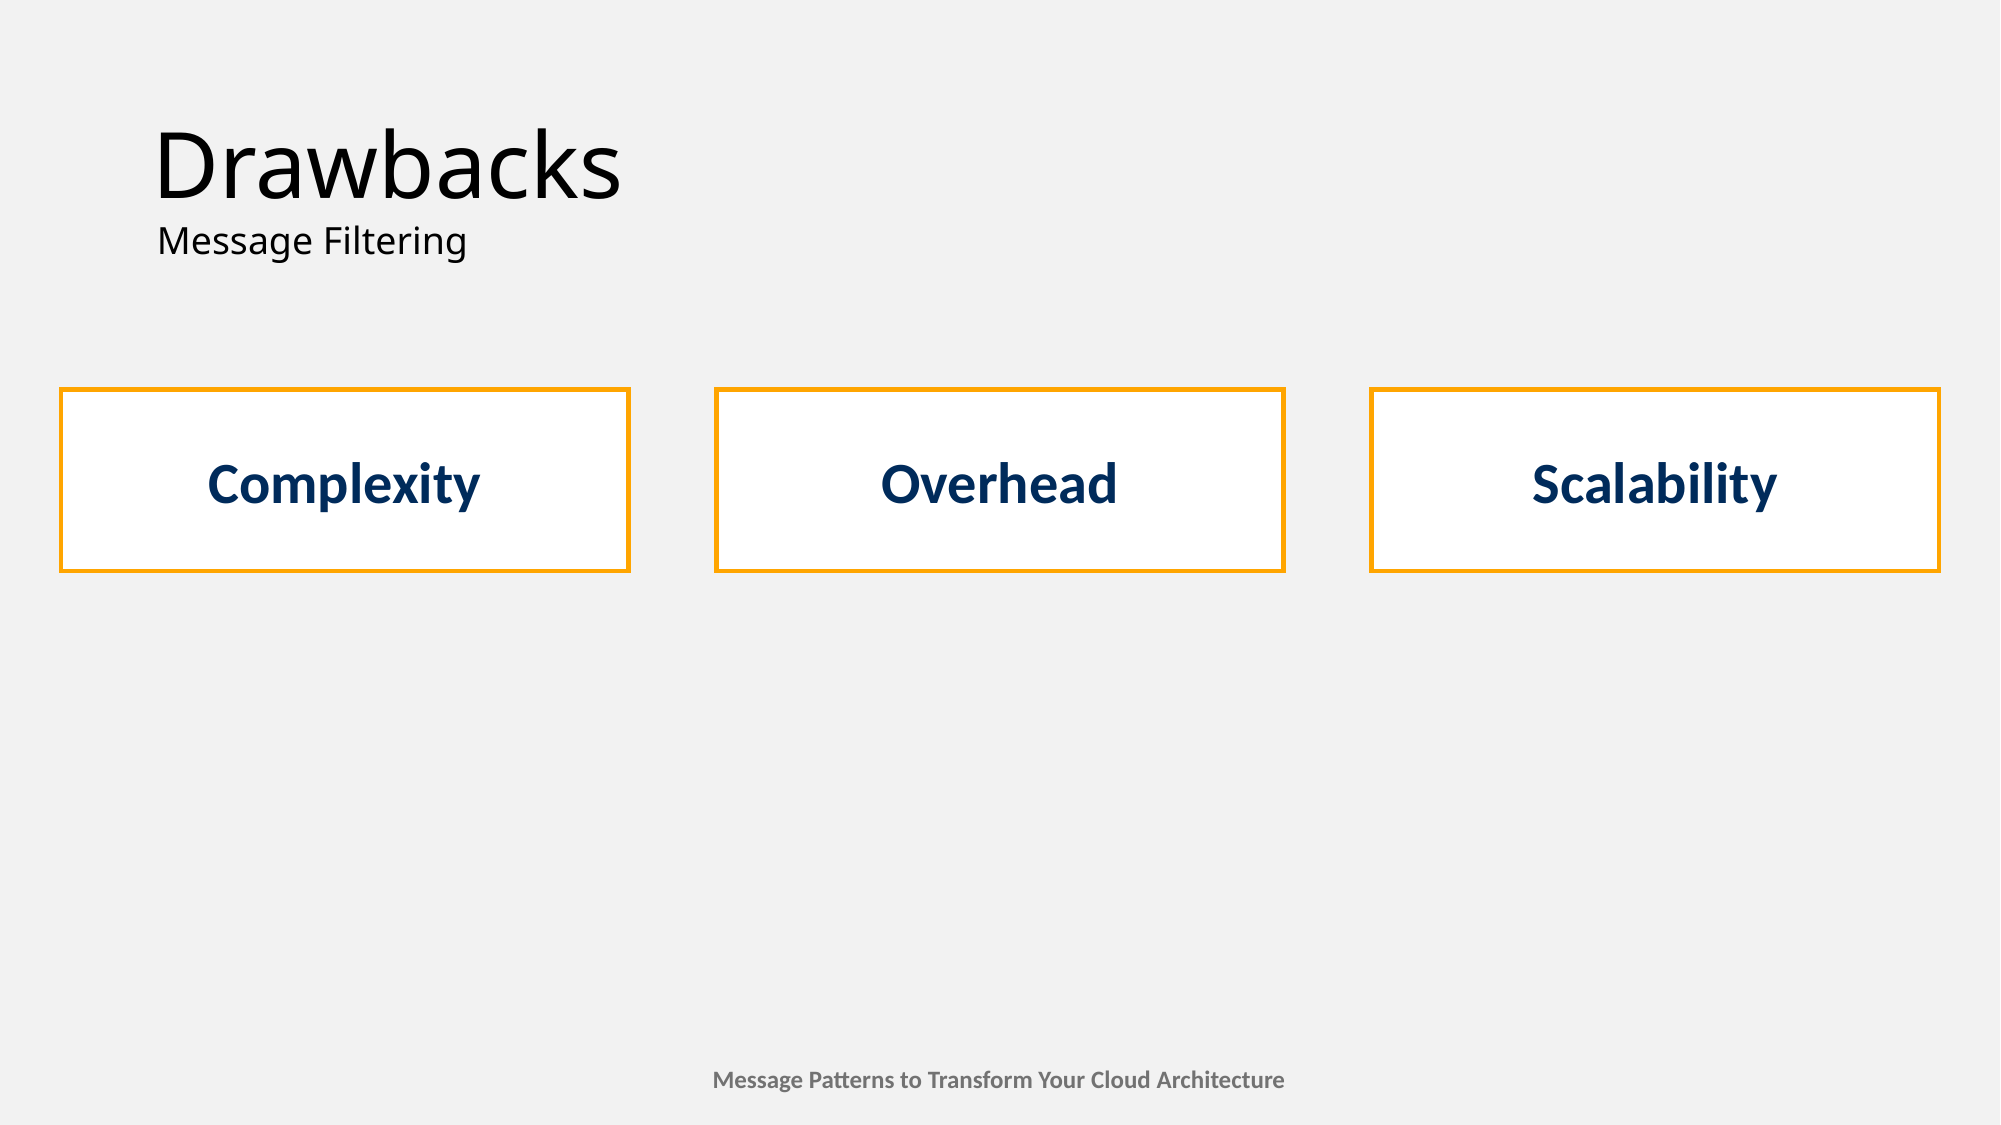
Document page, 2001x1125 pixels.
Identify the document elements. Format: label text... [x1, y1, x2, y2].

text_box Scalability [1371, 388, 1940, 572]
title Drawbacks [137, 59, 1863, 278]
text_box Message Filtering [142, 209, 484, 270]
text_box Complexity [60, 388, 629, 572]
text_box Overhead [715, 388, 1285, 572]
